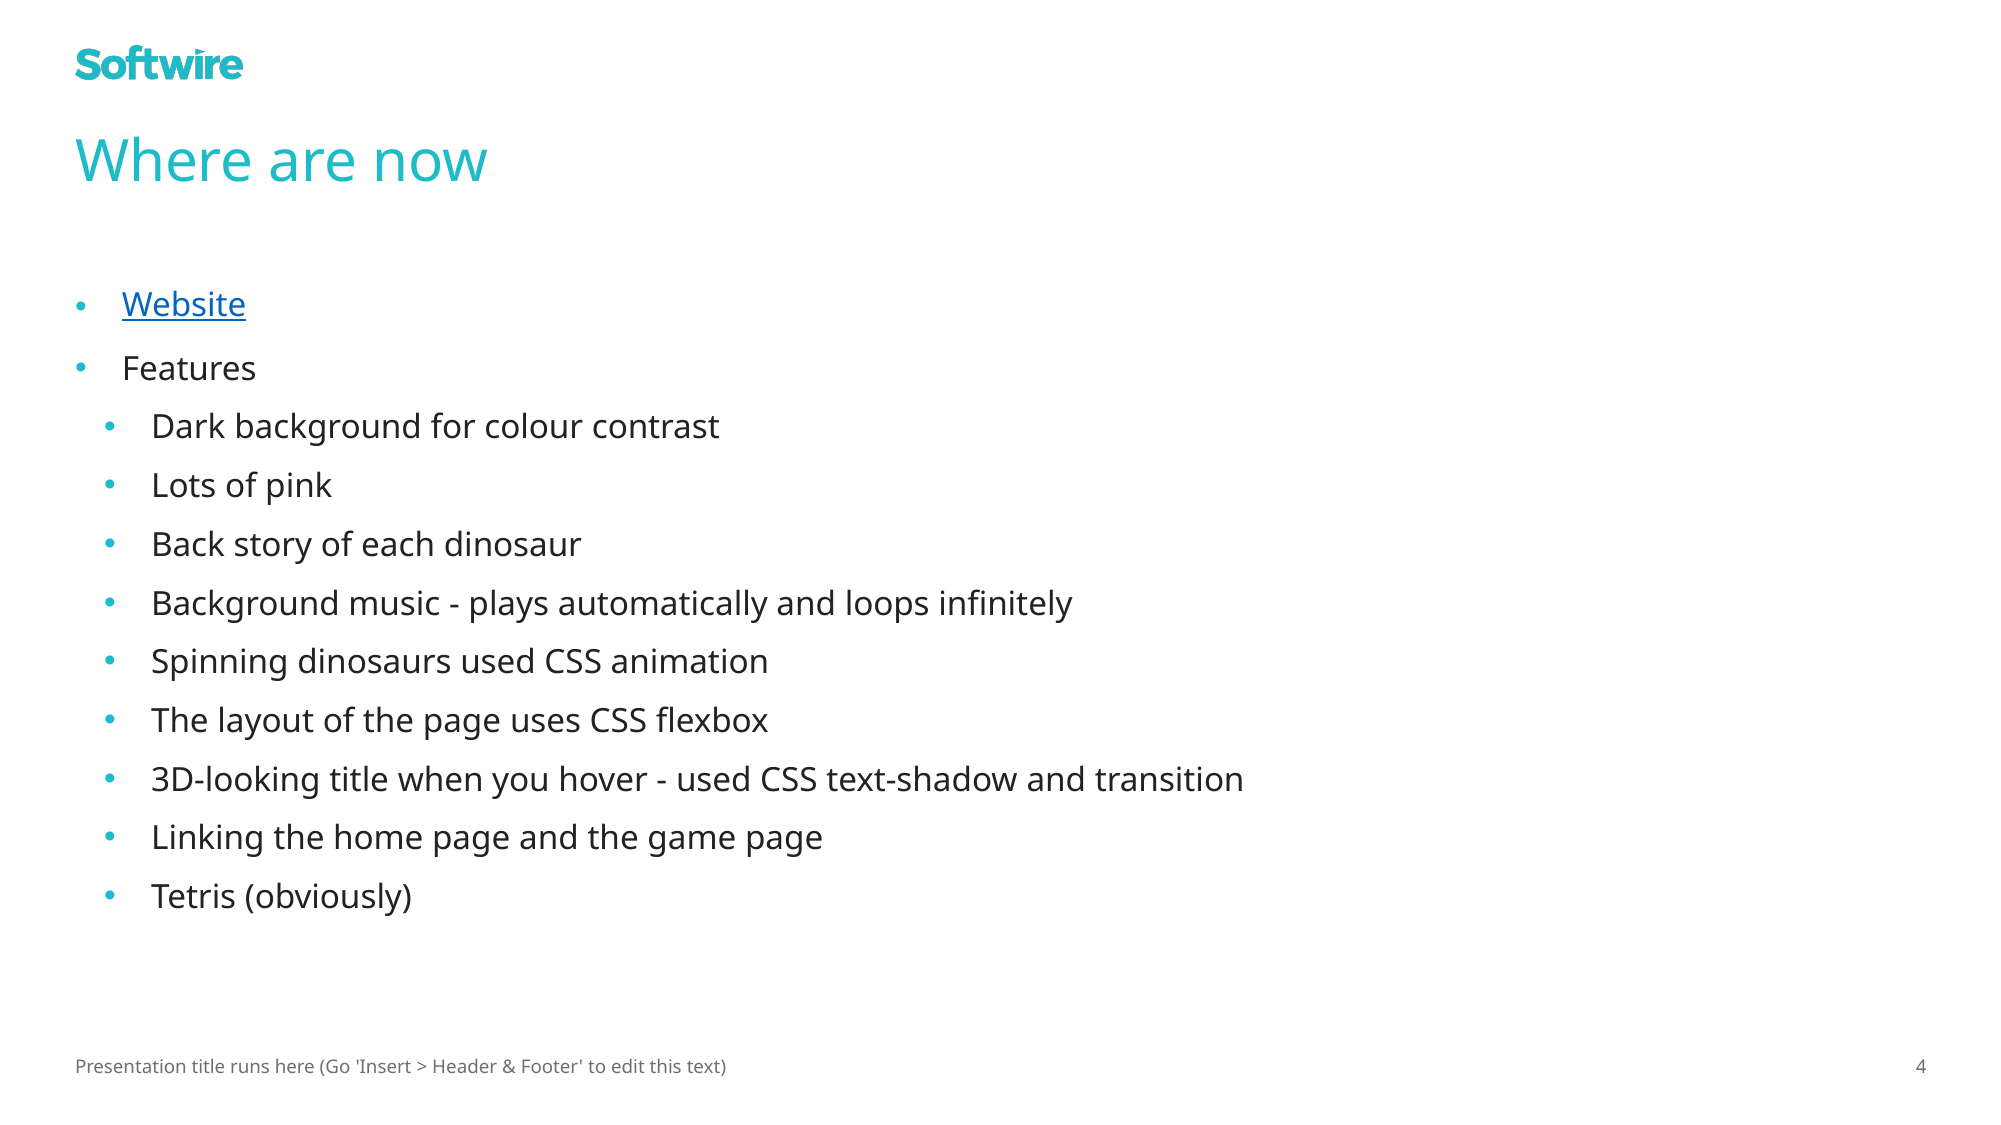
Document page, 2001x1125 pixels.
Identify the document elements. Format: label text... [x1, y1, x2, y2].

footer Presentation title runs here (Go 'Insert > Header & Footer' to edit this text) [75, 1048, 1442, 1086]
picture [75, 45, 243, 80]
list Website Features Dark background for colour contrast Lots of pink Back story of each dinosaur Background music - plays automatically and loops infinitely Spinning dinosaurs used CSS animation The layout of the page uses CSS flexbox 3D-looking title when you hover - used CSS text-shadow and transition Linking the home page and the game page Tetris (obviously) [75, 224, 1807, 937]
slide_number 4 [1806, 1048, 1927, 1086]
title Where are now [75, 131, 1807, 224]
